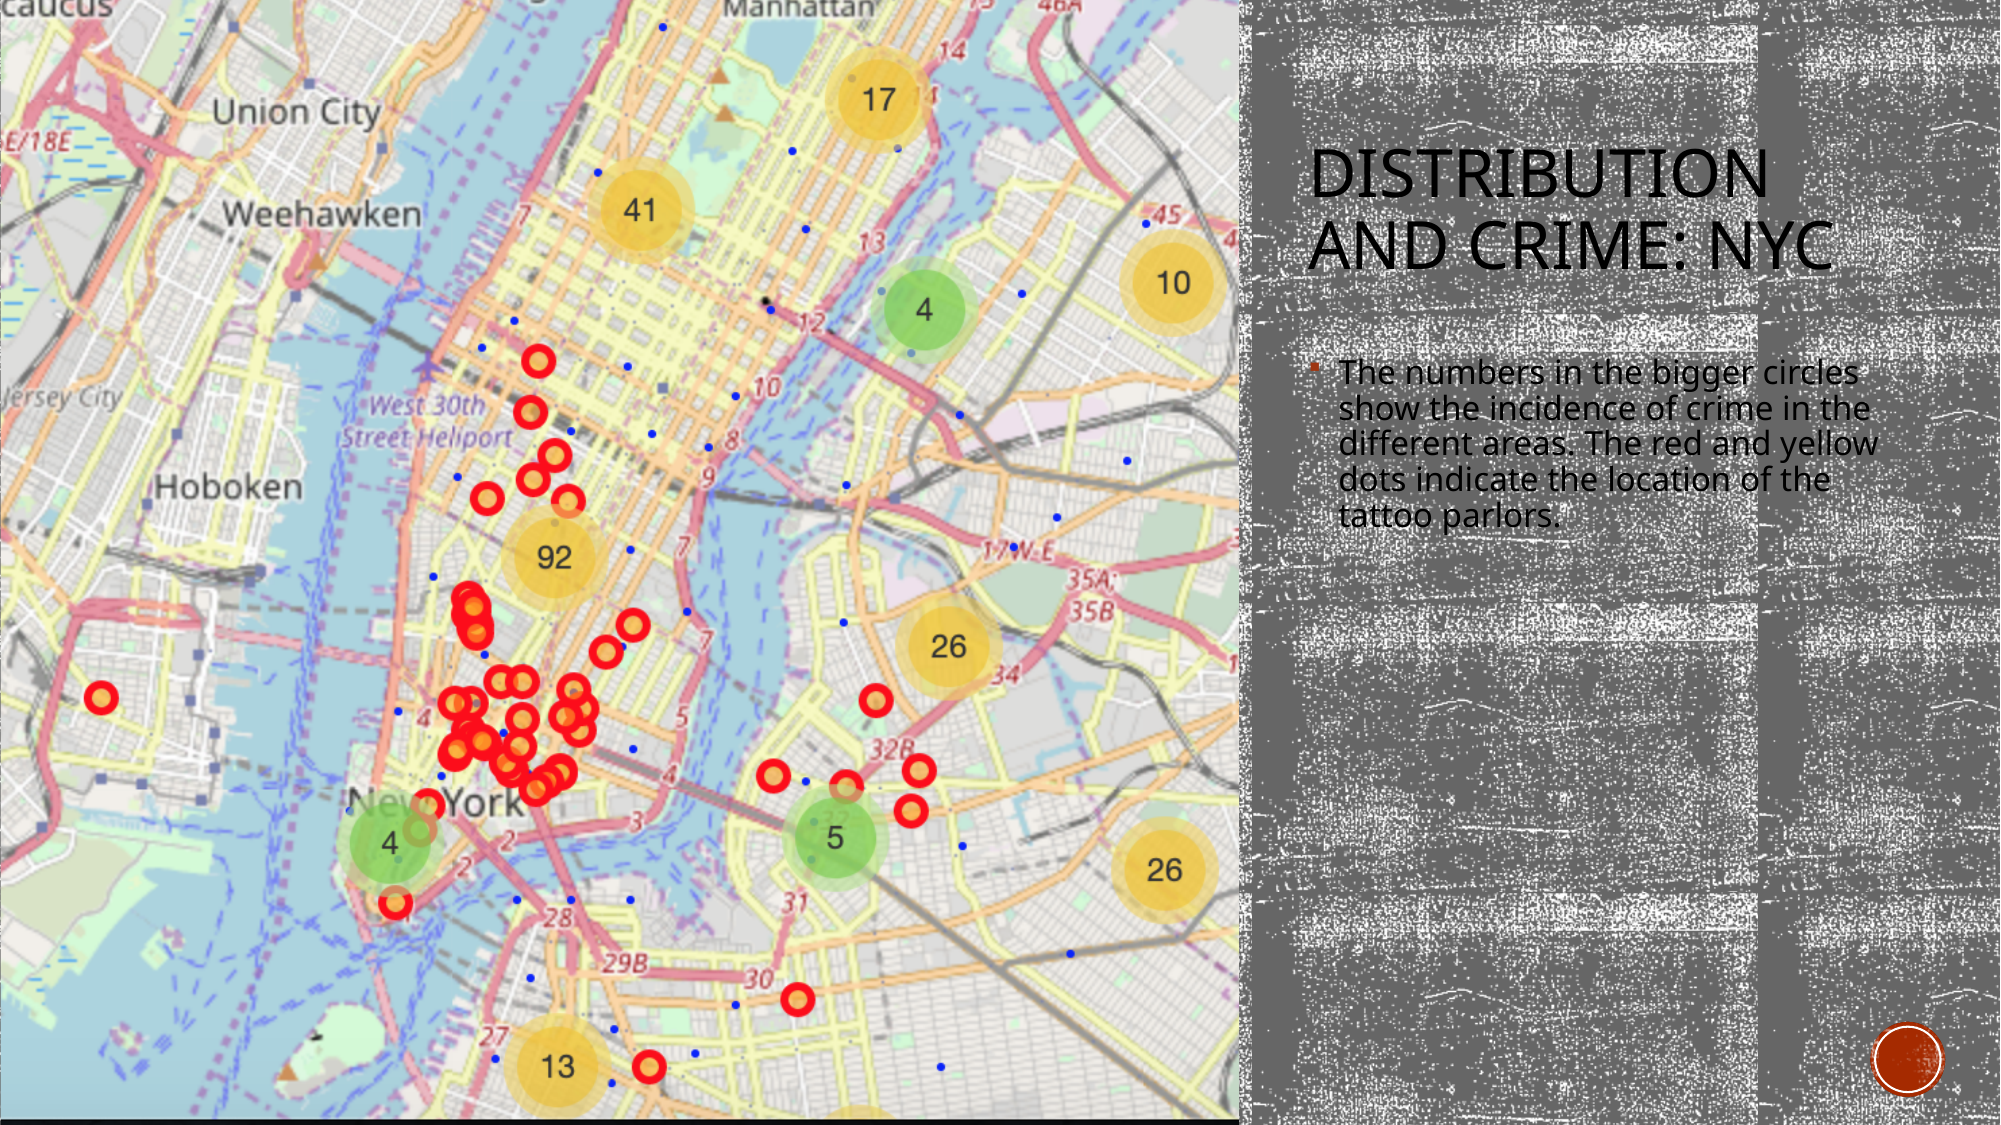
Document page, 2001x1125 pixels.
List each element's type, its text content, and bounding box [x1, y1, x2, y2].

text_box [1240, 0, 2000, 1125]
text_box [1872, 1024, 1943, 1096]
picture [0, 0, 1239, 1125]
list The numbers in the bigger circles show the incidence of crime in the different areas. The red and yellow dots indicate the location of the tattoo parlors. [1293, 348, 1920, 1013]
title Distribution and Crime: nyc [1293, 79, 1920, 344]
